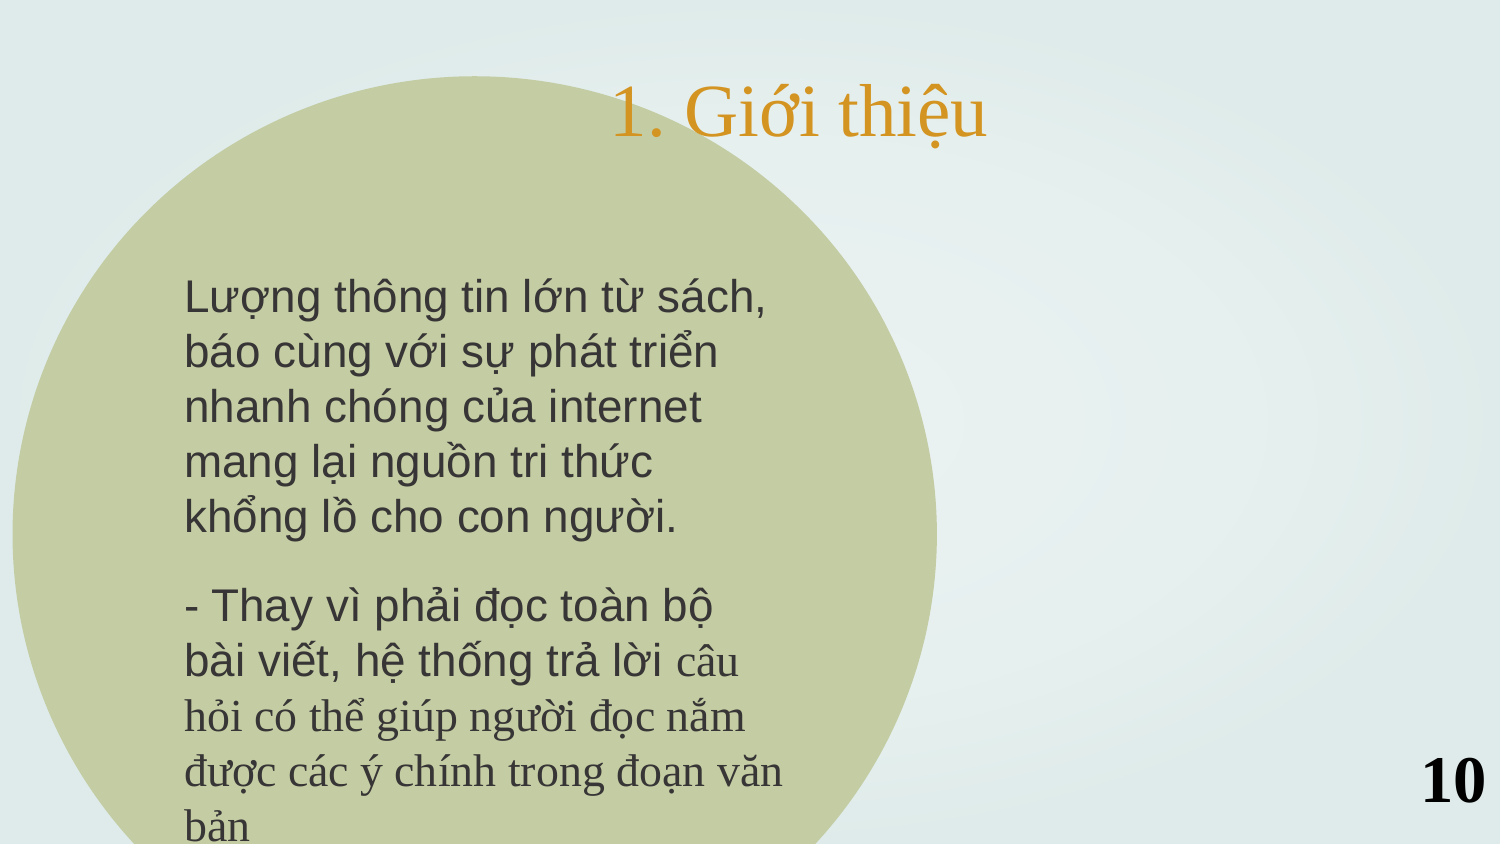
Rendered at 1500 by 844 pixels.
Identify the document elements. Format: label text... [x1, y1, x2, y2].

text_box [181, 82, 768, 180]
text_box 10 [1405, 728, 1500, 824]
list Lượng thông tin lớn từ sách, báo cùng với sự phát triển nhanh chóng của internet mang lại nguồn tri thức khổng lồ cho con người. - Thay vì phải đọc toàn bộ bài viết, hệ thống trả lời câu hỏi có thể giúp người đọc nắm được các ý chính trong đoạn văn bản [169, 180, 803, 844]
text_box [12, 190, 169, 844]
title 1. Giới thiệu [397, 46, 1202, 150]
text_box [803, 211, 937, 844]
picture [0, 0, 1500, 844]
